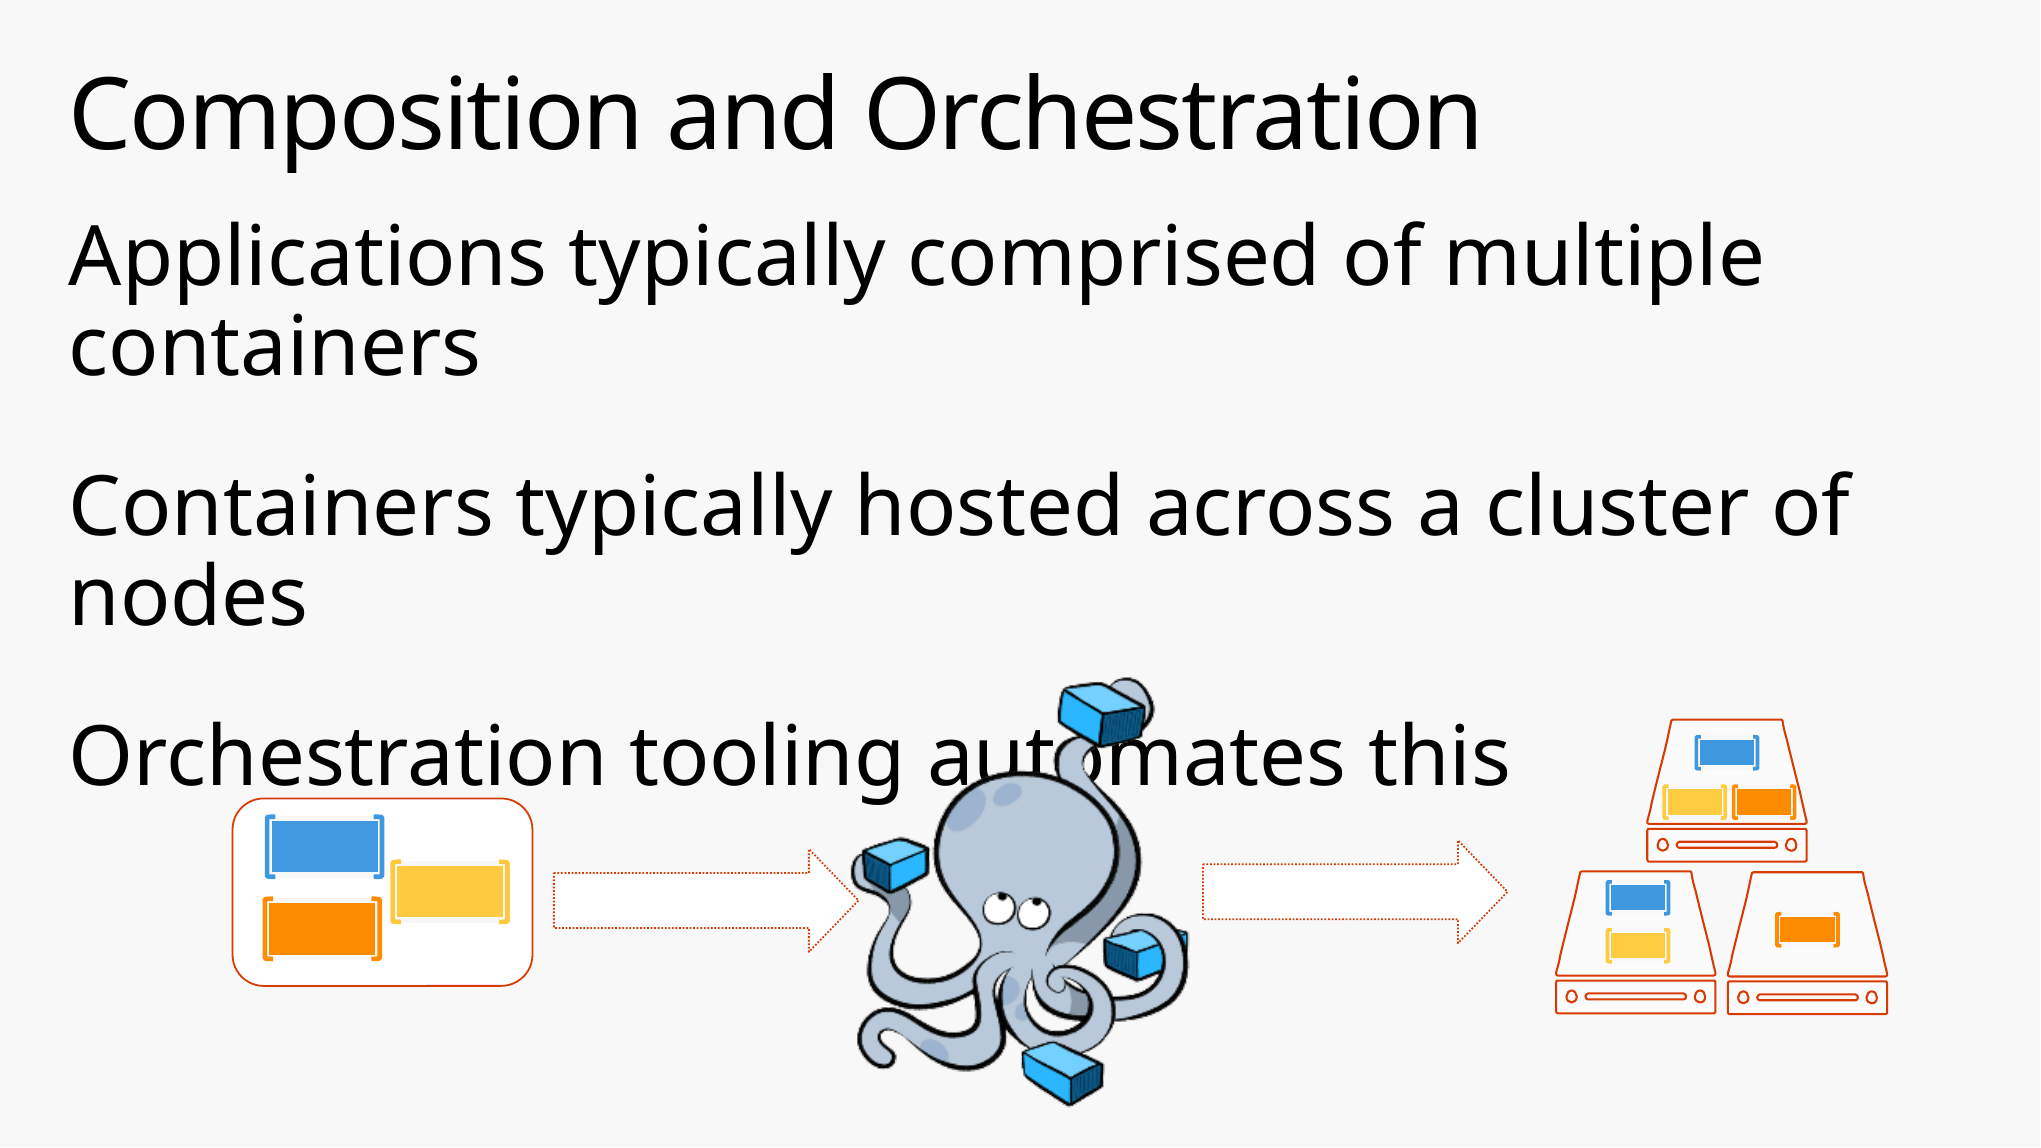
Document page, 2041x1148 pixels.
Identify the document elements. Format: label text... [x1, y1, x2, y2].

text_box [552, 872, 794, 929]
text_box [1727, 981, 1888, 1015]
title Composition and Orchestration [45, 48, 1996, 198]
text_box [1733, 785, 1795, 819]
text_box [1776, 913, 1839, 946]
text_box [264, 898, 380, 960]
picture [794, 670, 1246, 1114]
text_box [1696, 736, 1758, 769]
list Applications typically comprised of multiple containers Containers typically hosted across a cluster of nodes Orchestration tooling automates this [45, 198, 1996, 654]
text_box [1607, 929, 1669, 962]
text_box [1727, 872, 1888, 977]
text_box [1647, 719, 1807, 824]
text_box [1647, 828, 1807, 862]
text_box [1246, 840, 1508, 945]
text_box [392, 861, 508, 923]
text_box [266, 816, 383, 878]
text_box [231, 797, 534, 987]
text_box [1607, 881, 1669, 915]
text_box [1556, 871, 1716, 976]
text_box [1556, 980, 1716, 1014]
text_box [1663, 785, 1726, 819]
